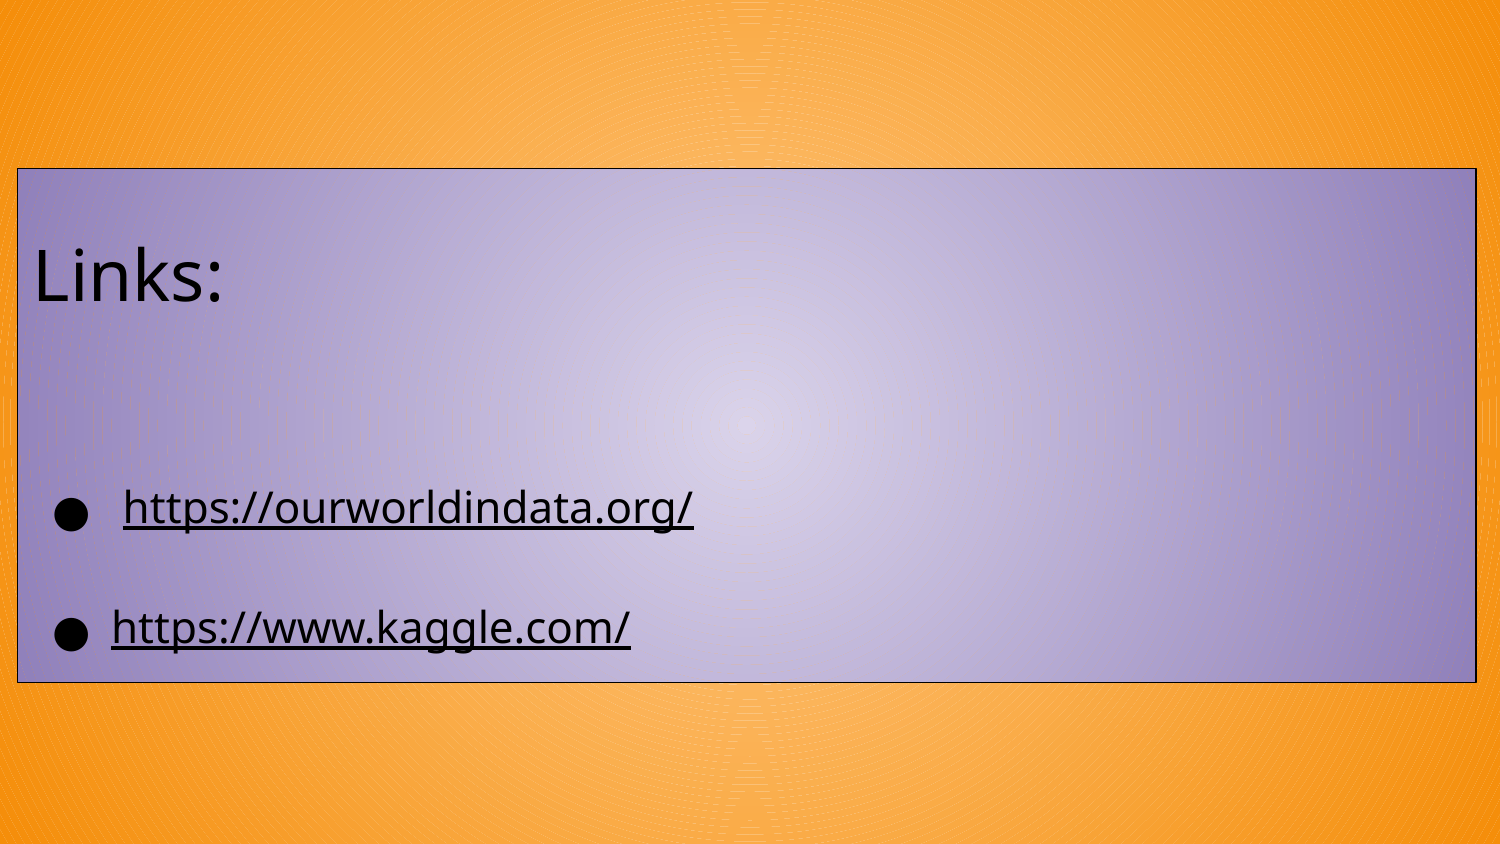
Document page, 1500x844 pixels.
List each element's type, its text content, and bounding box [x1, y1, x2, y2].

list Links: https://ourworldindata.org/ https://www.kaggle.com/ [17, 168, 1476, 683]
